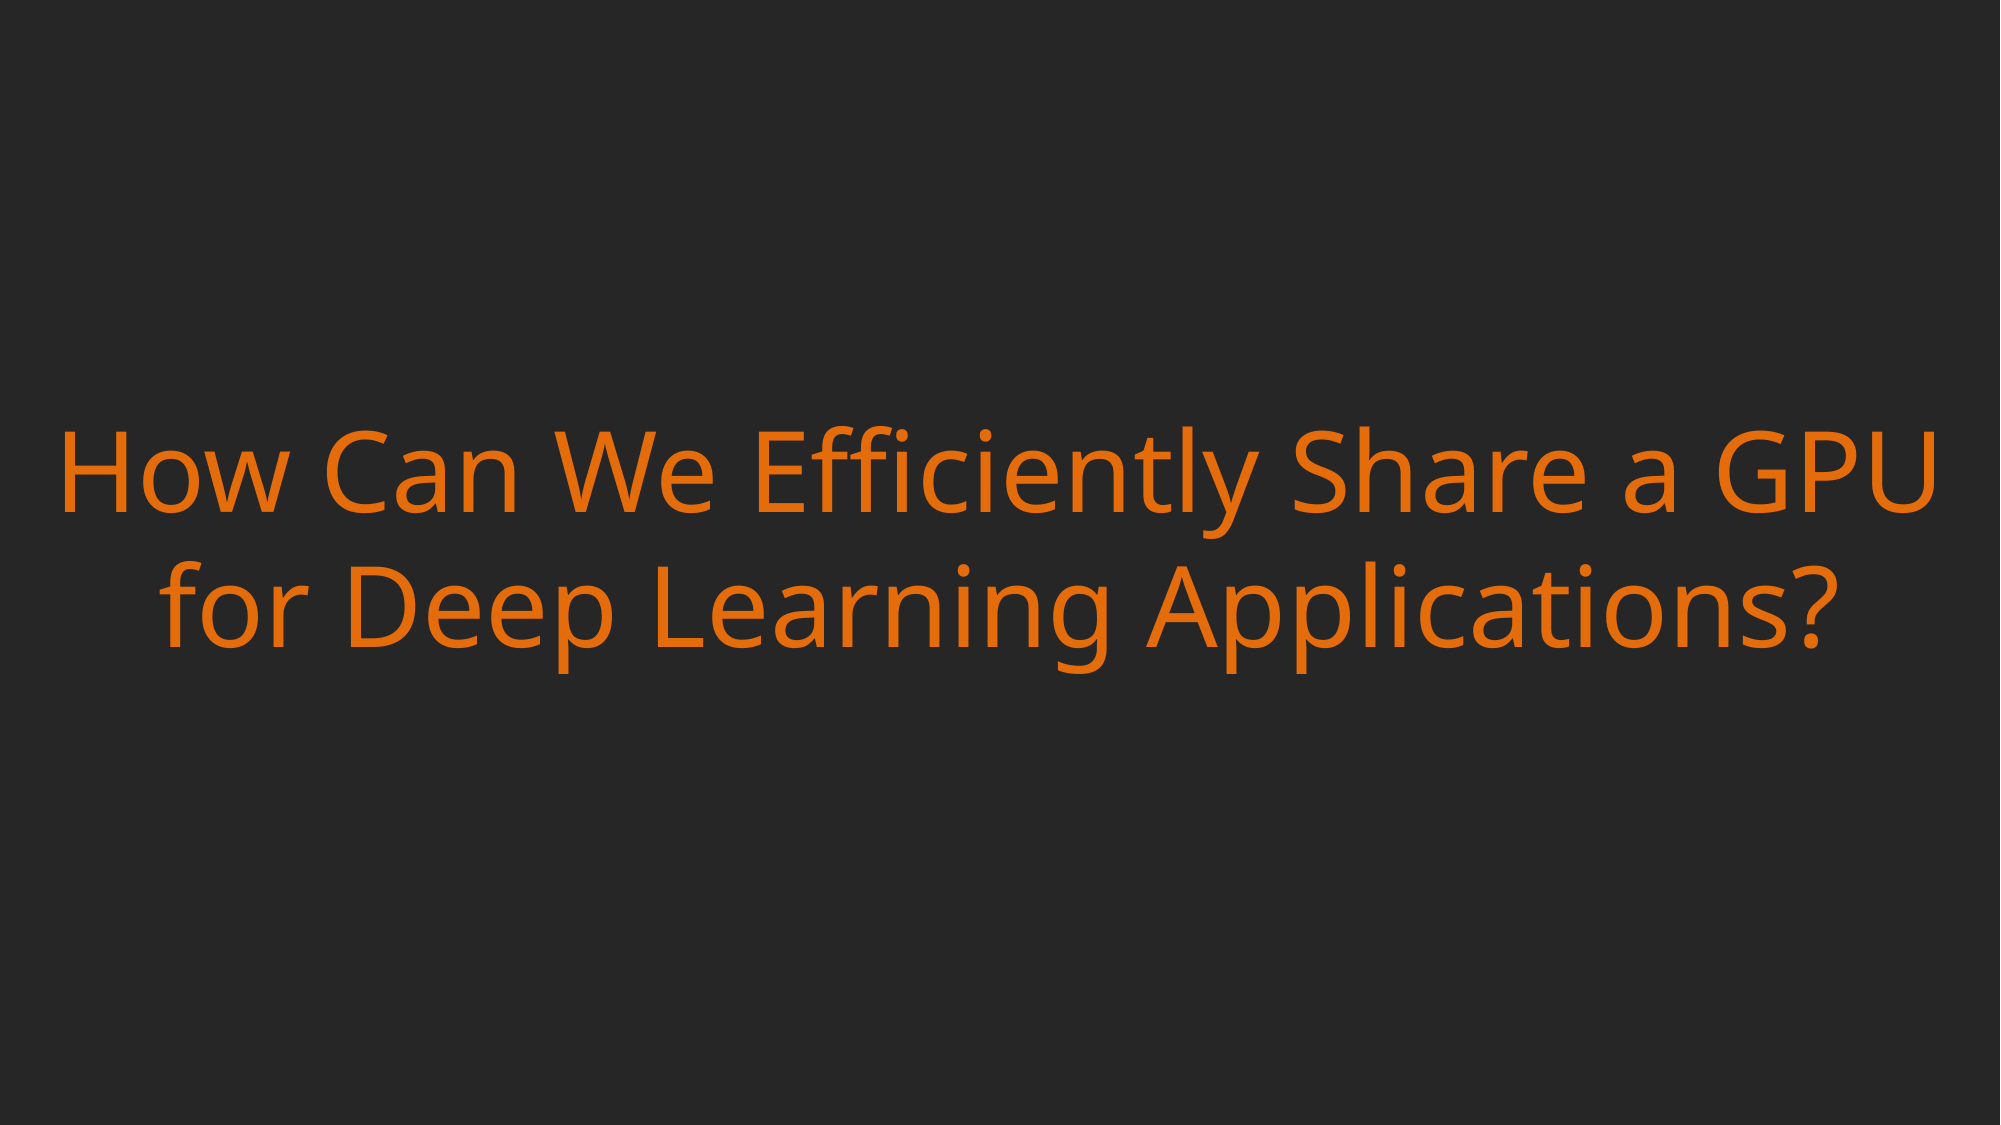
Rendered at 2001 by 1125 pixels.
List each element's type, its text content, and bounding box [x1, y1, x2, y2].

text_box How Can We Efficiently Share a GPU for Deep Learning Applications? [0, 248, 2000, 822]
